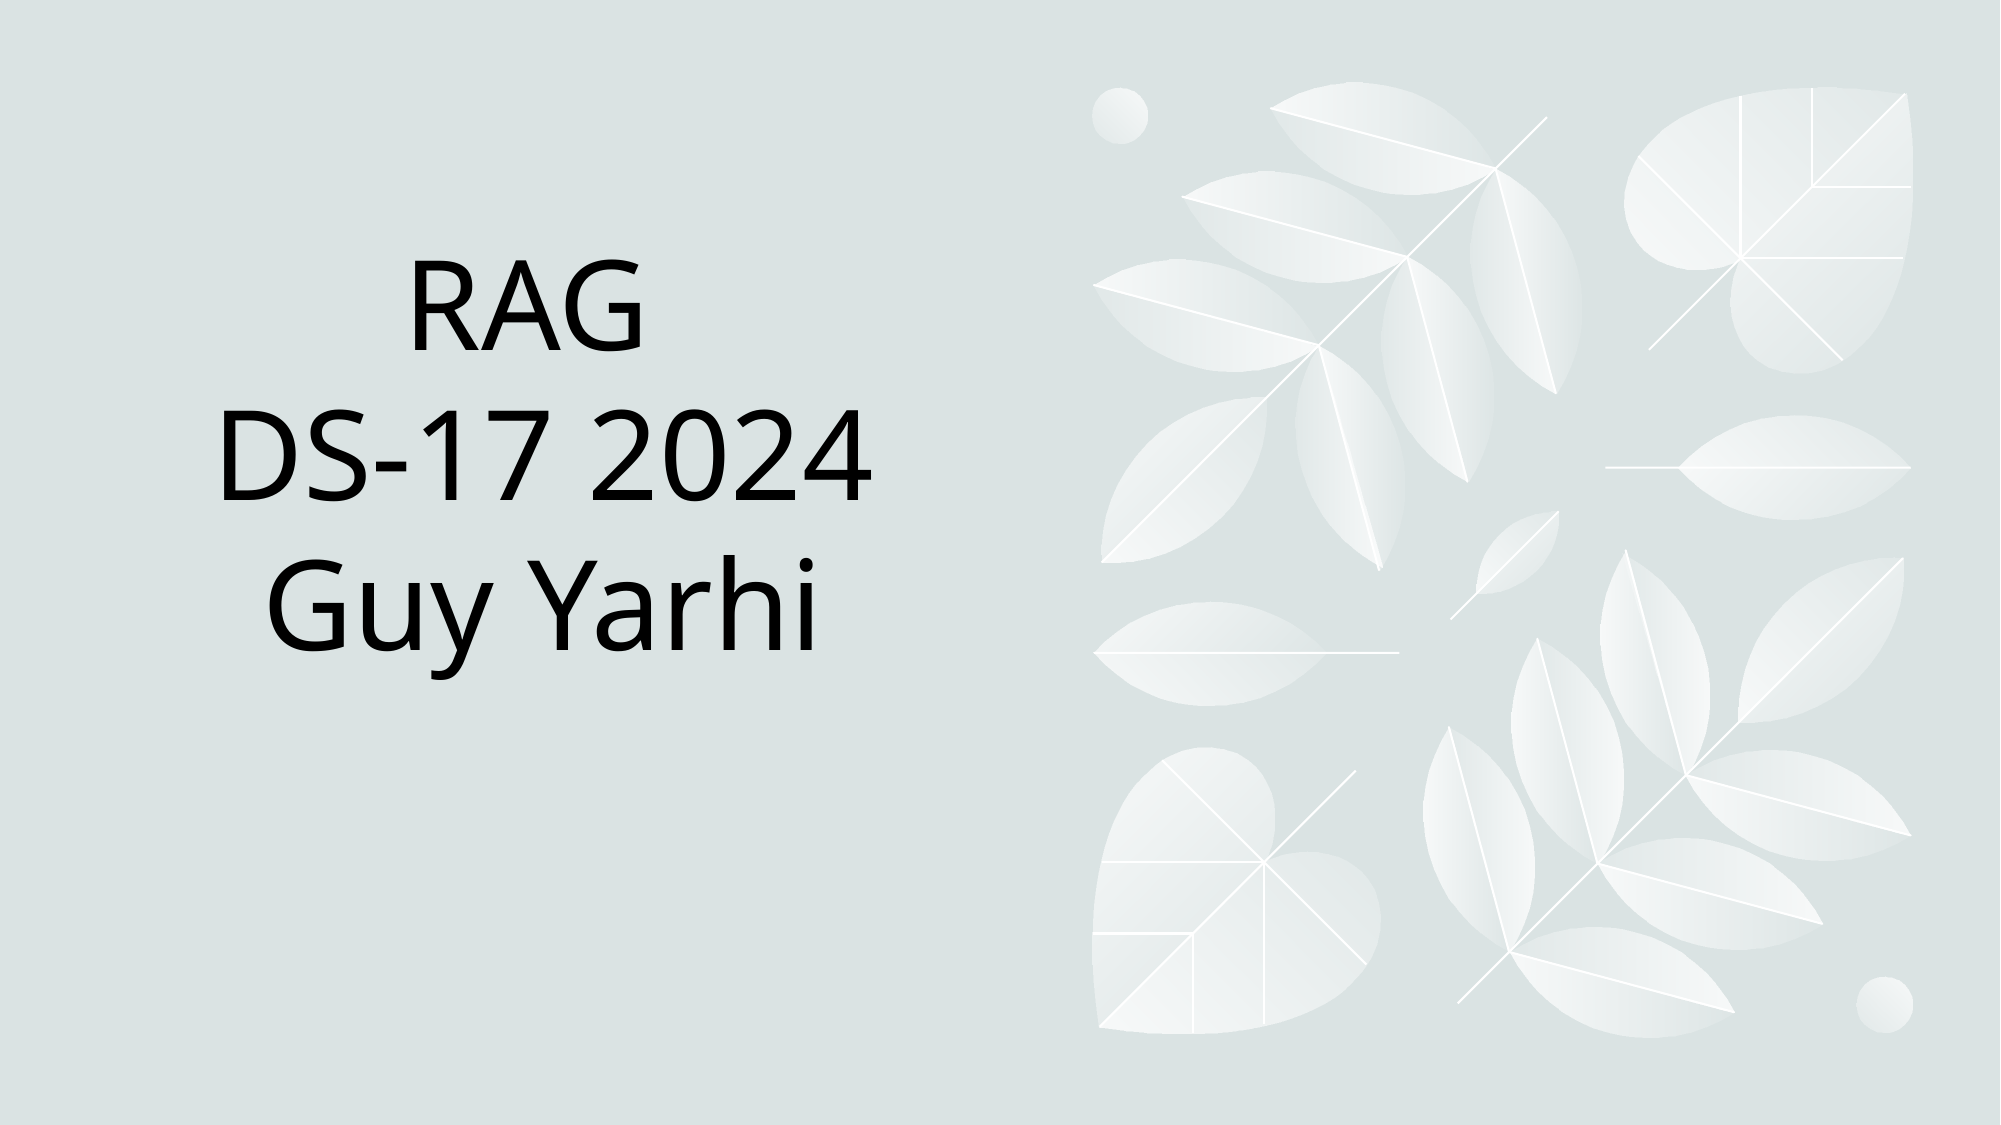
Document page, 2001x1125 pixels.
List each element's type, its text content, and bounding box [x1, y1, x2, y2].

title RAG DS-17 2024 Guy Yarhi [161, 25, 925, 876]
